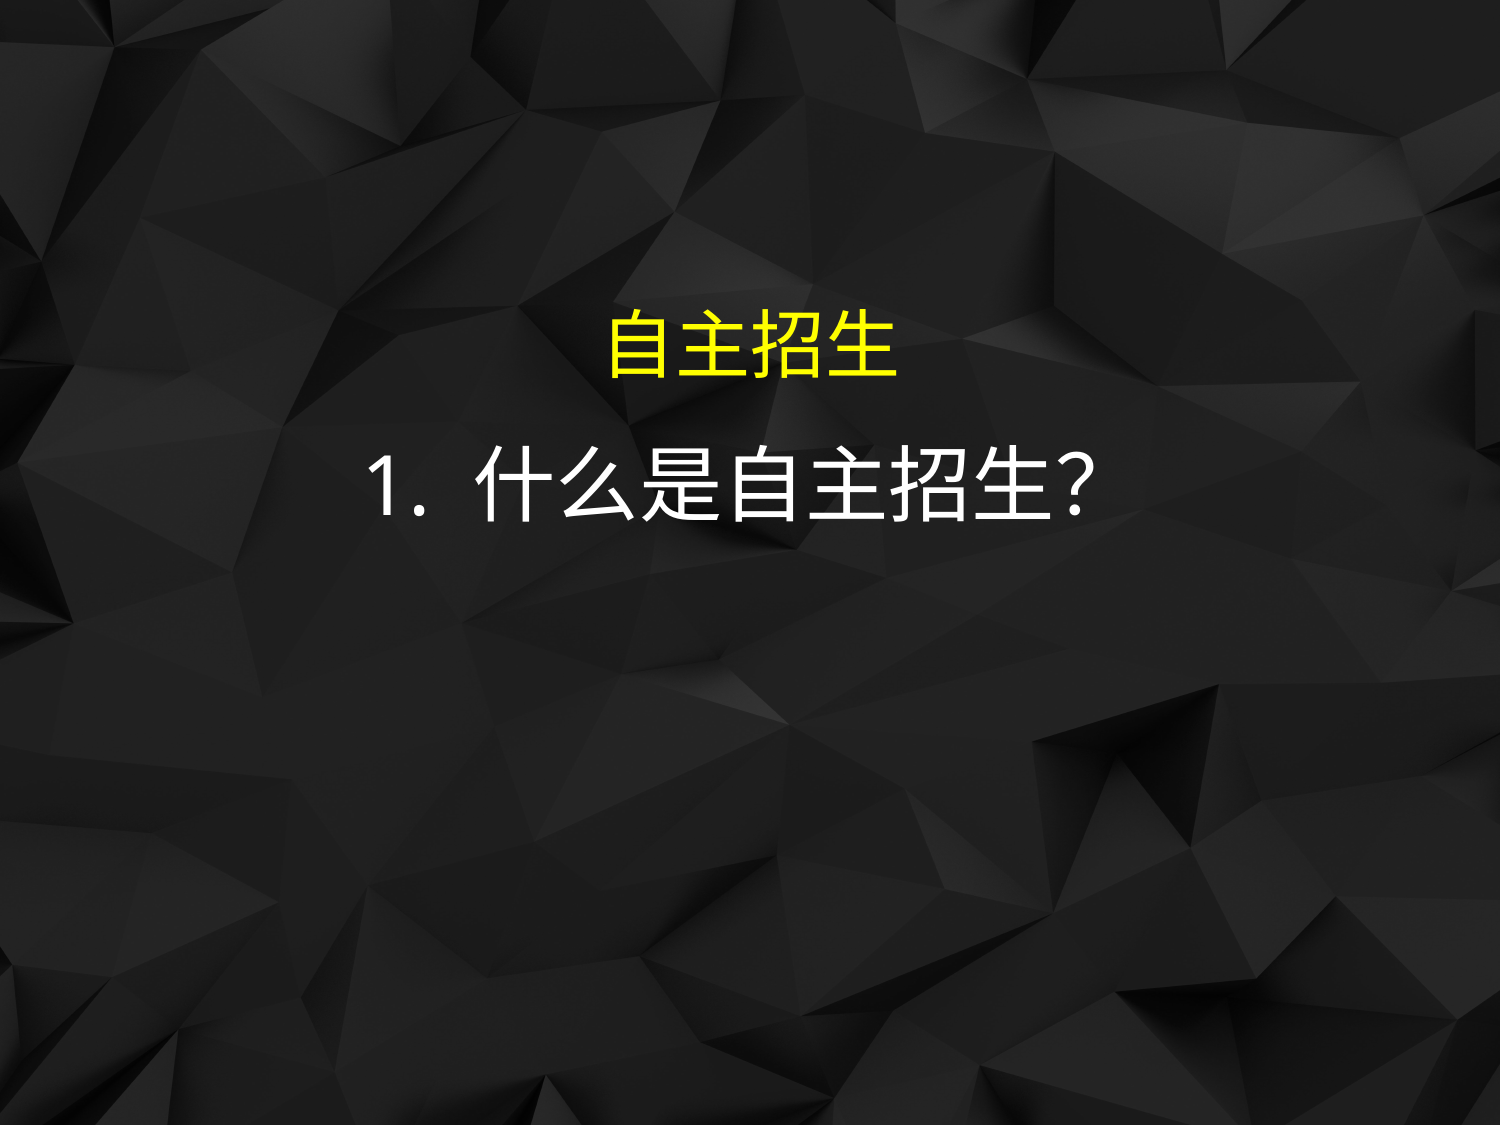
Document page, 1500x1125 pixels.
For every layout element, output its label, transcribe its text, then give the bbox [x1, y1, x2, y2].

picture [0, 0, 1500, 1125]
text_box 自主招生 [585, 245, 915, 396]
text_box 1. 什么是自主招生？ [346, 425, 1154, 540]
